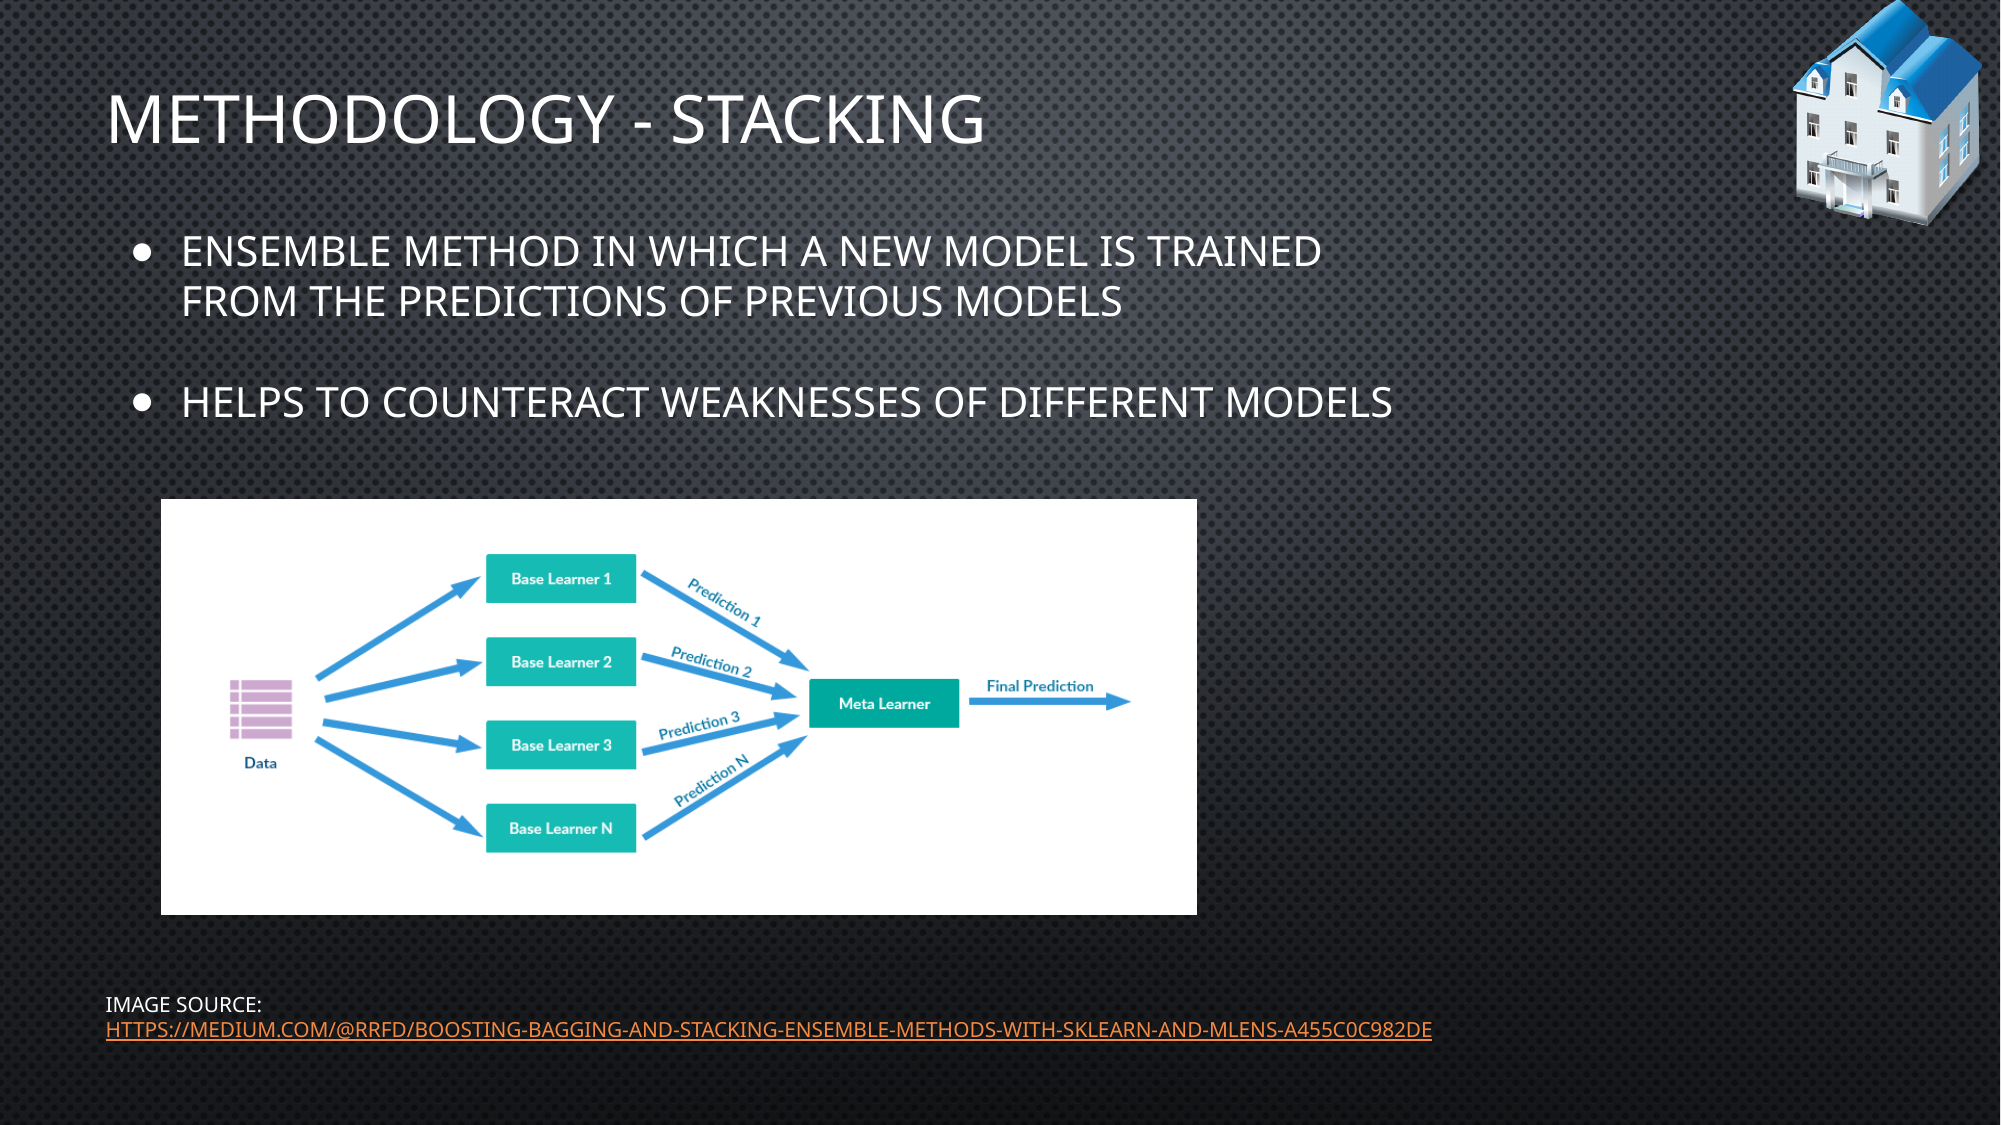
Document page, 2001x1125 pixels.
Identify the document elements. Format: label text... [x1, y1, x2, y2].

picture [161, 498, 1197, 915]
text_box Methodology - Stacking [90, 5, 1967, 229]
text_box Ensemble method in which a new model is trained from the predictions of previous models Helps to counteract weaknesses of different models Image Source: https://medium.com/@rrfd/boosting-bagging-and-stacking-ensemble-methods-with-sklearn-and-mlens-a455c0c982de [90, 210, 1461, 582]
picture [1774, 0, 2000, 226]
